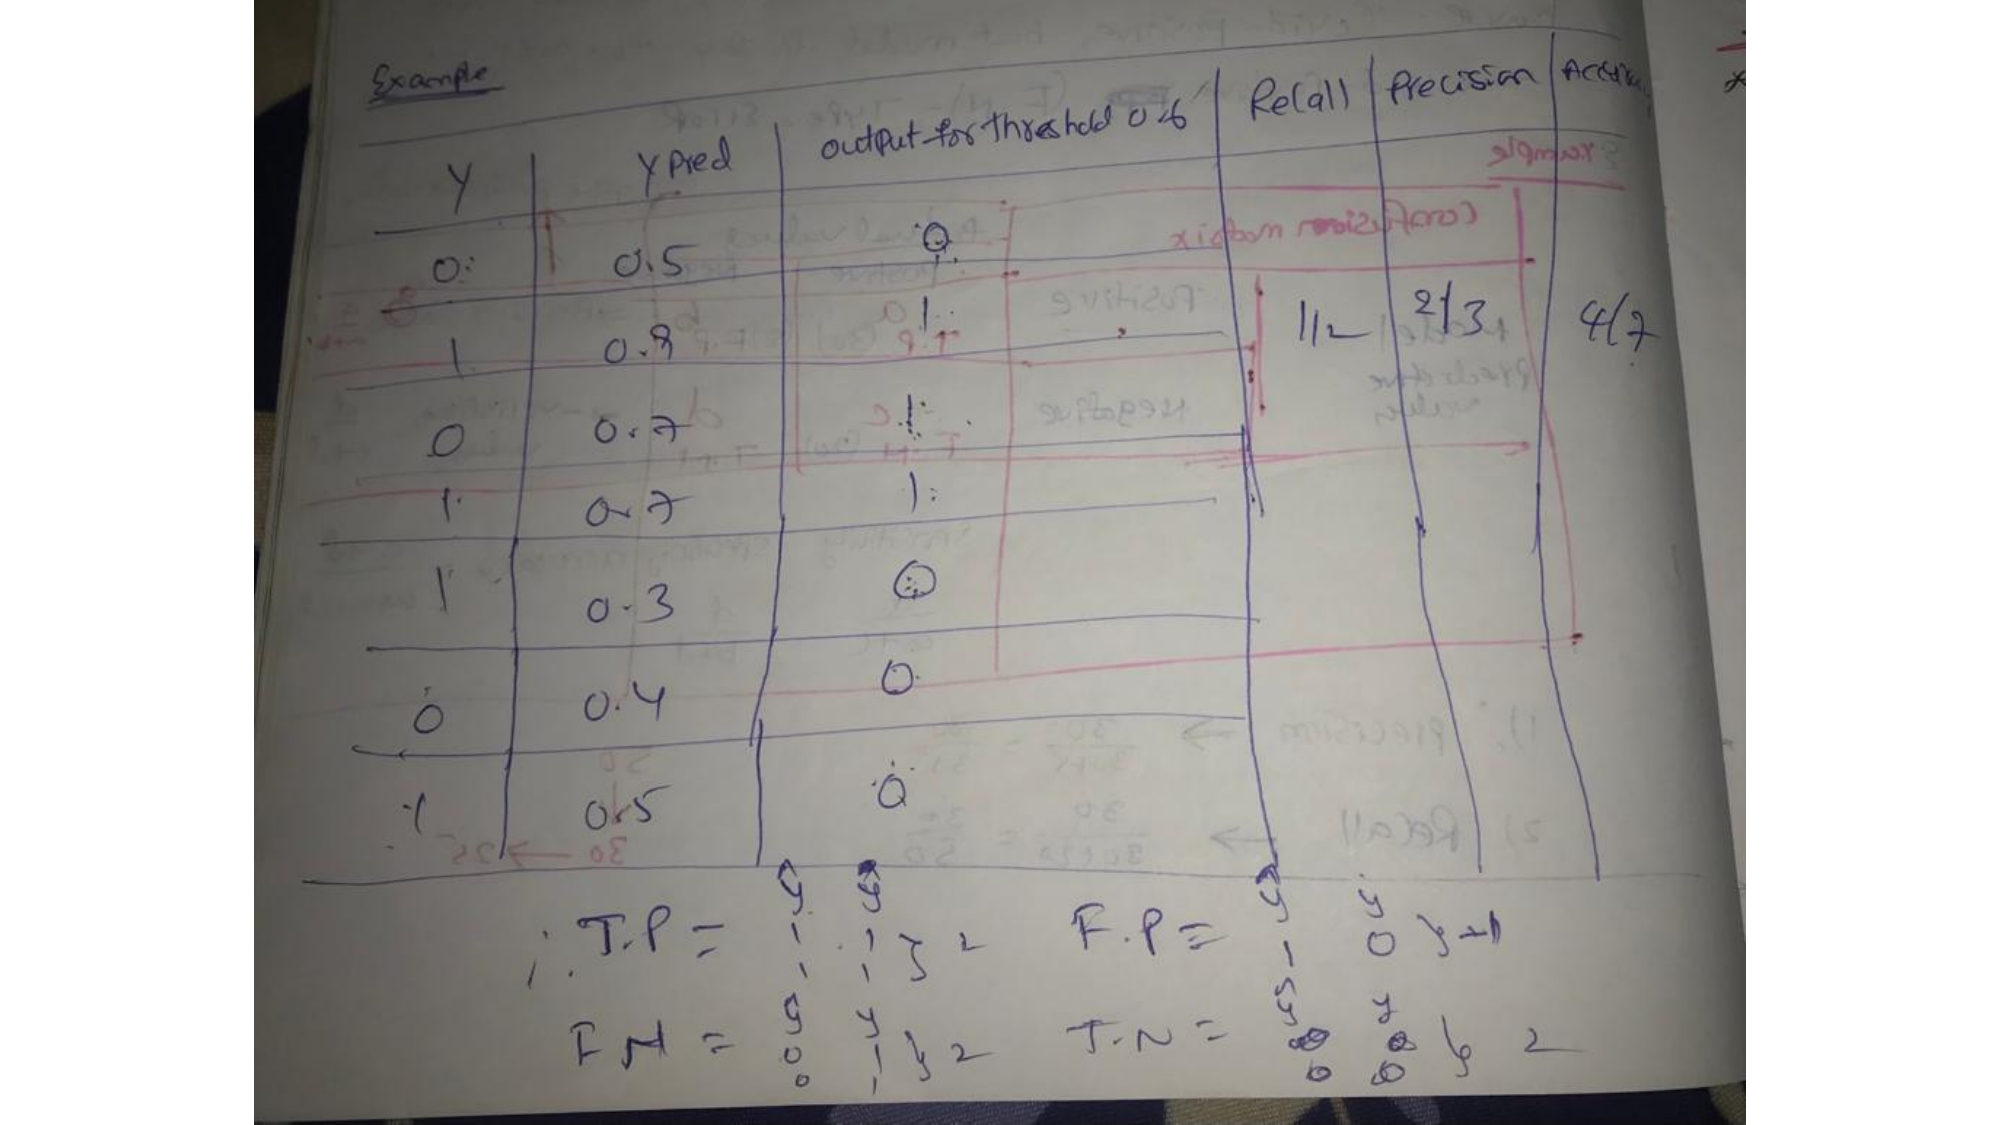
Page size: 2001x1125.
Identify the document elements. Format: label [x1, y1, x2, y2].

picture [254, 0, 1746, 1125]
